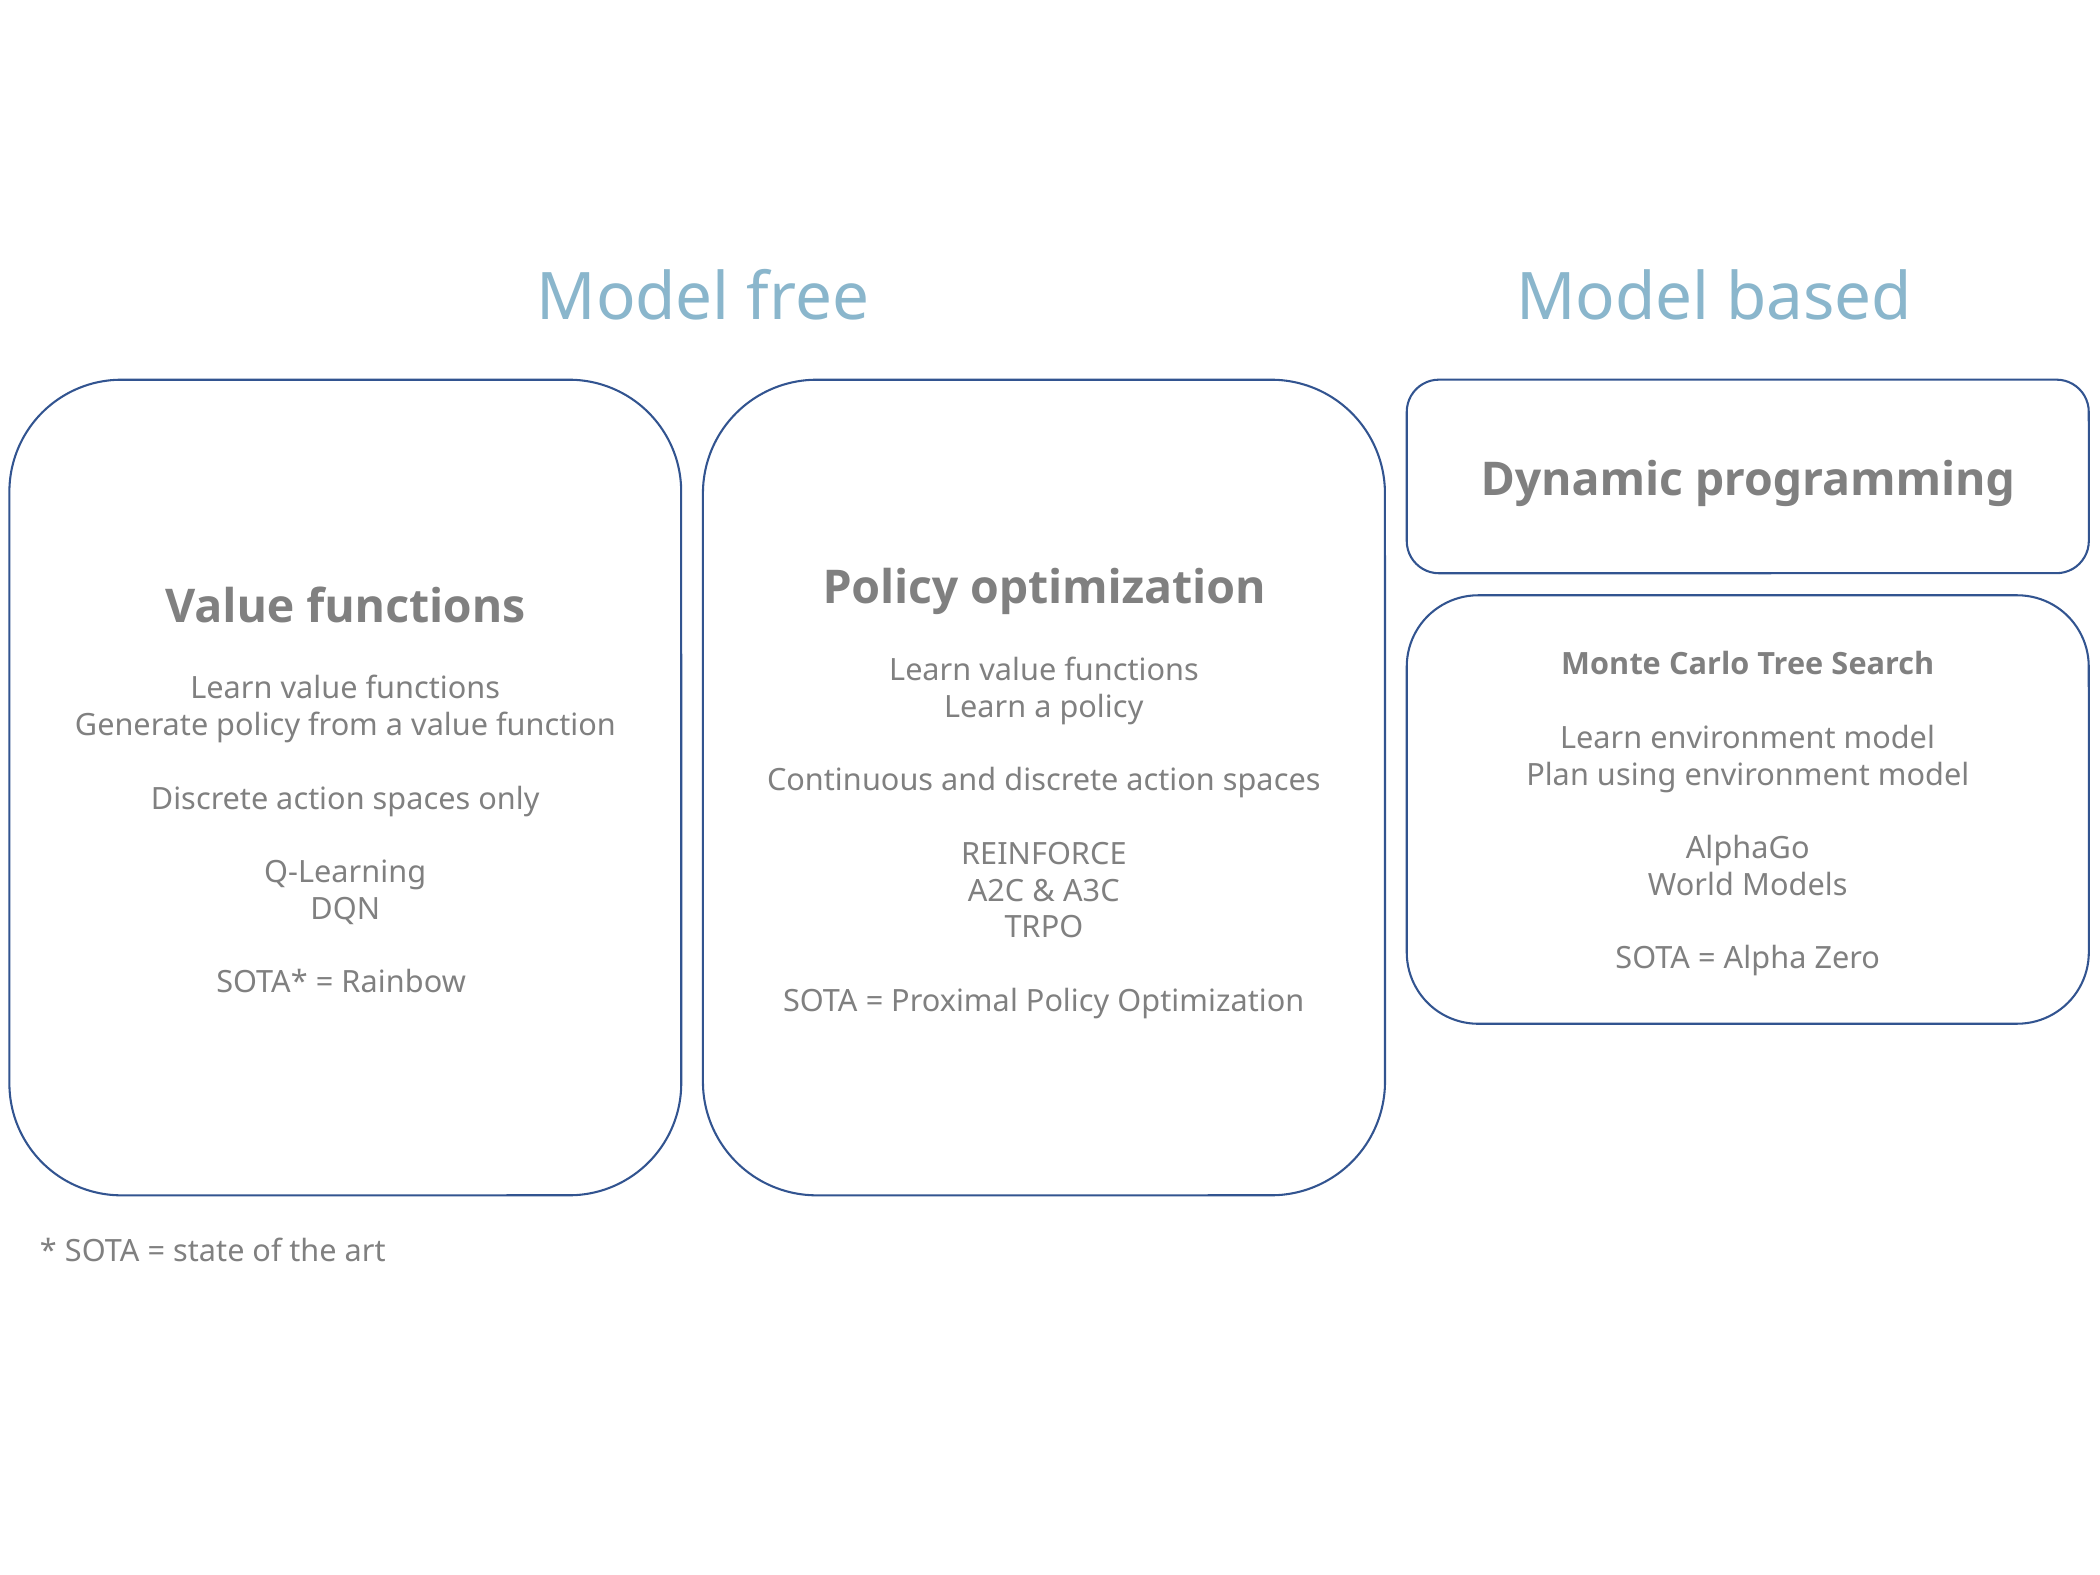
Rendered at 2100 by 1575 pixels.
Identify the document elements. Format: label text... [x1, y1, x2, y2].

text_box Policy optimization Learn value functions Learn a policy Continuous and discrete action spaces REINFORCE A2C & A3C TRPO SOTA = Proximal Policy Optimization [701, 378, 1387, 1197]
text_box Dynamic programming [1405, 378, 2090, 575]
text_box * SOTA = state of the art [25, 1223, 409, 1276]
text_box Model free [16, 246, 1339, 340]
text_box Model based [1339, 246, 2089, 340]
text_box Monte Carlo Tree Search Learn environment model Plan using environment model AlphaGo World Models SOTA = Alpha Zero [1405, 594, 2090, 1025]
text_box Value functions Learn value functions Generate policy from a value function Discrete action spaces only Q-Learning DQN SOTA* = Rainbow [8, 378, 683, 1197]
